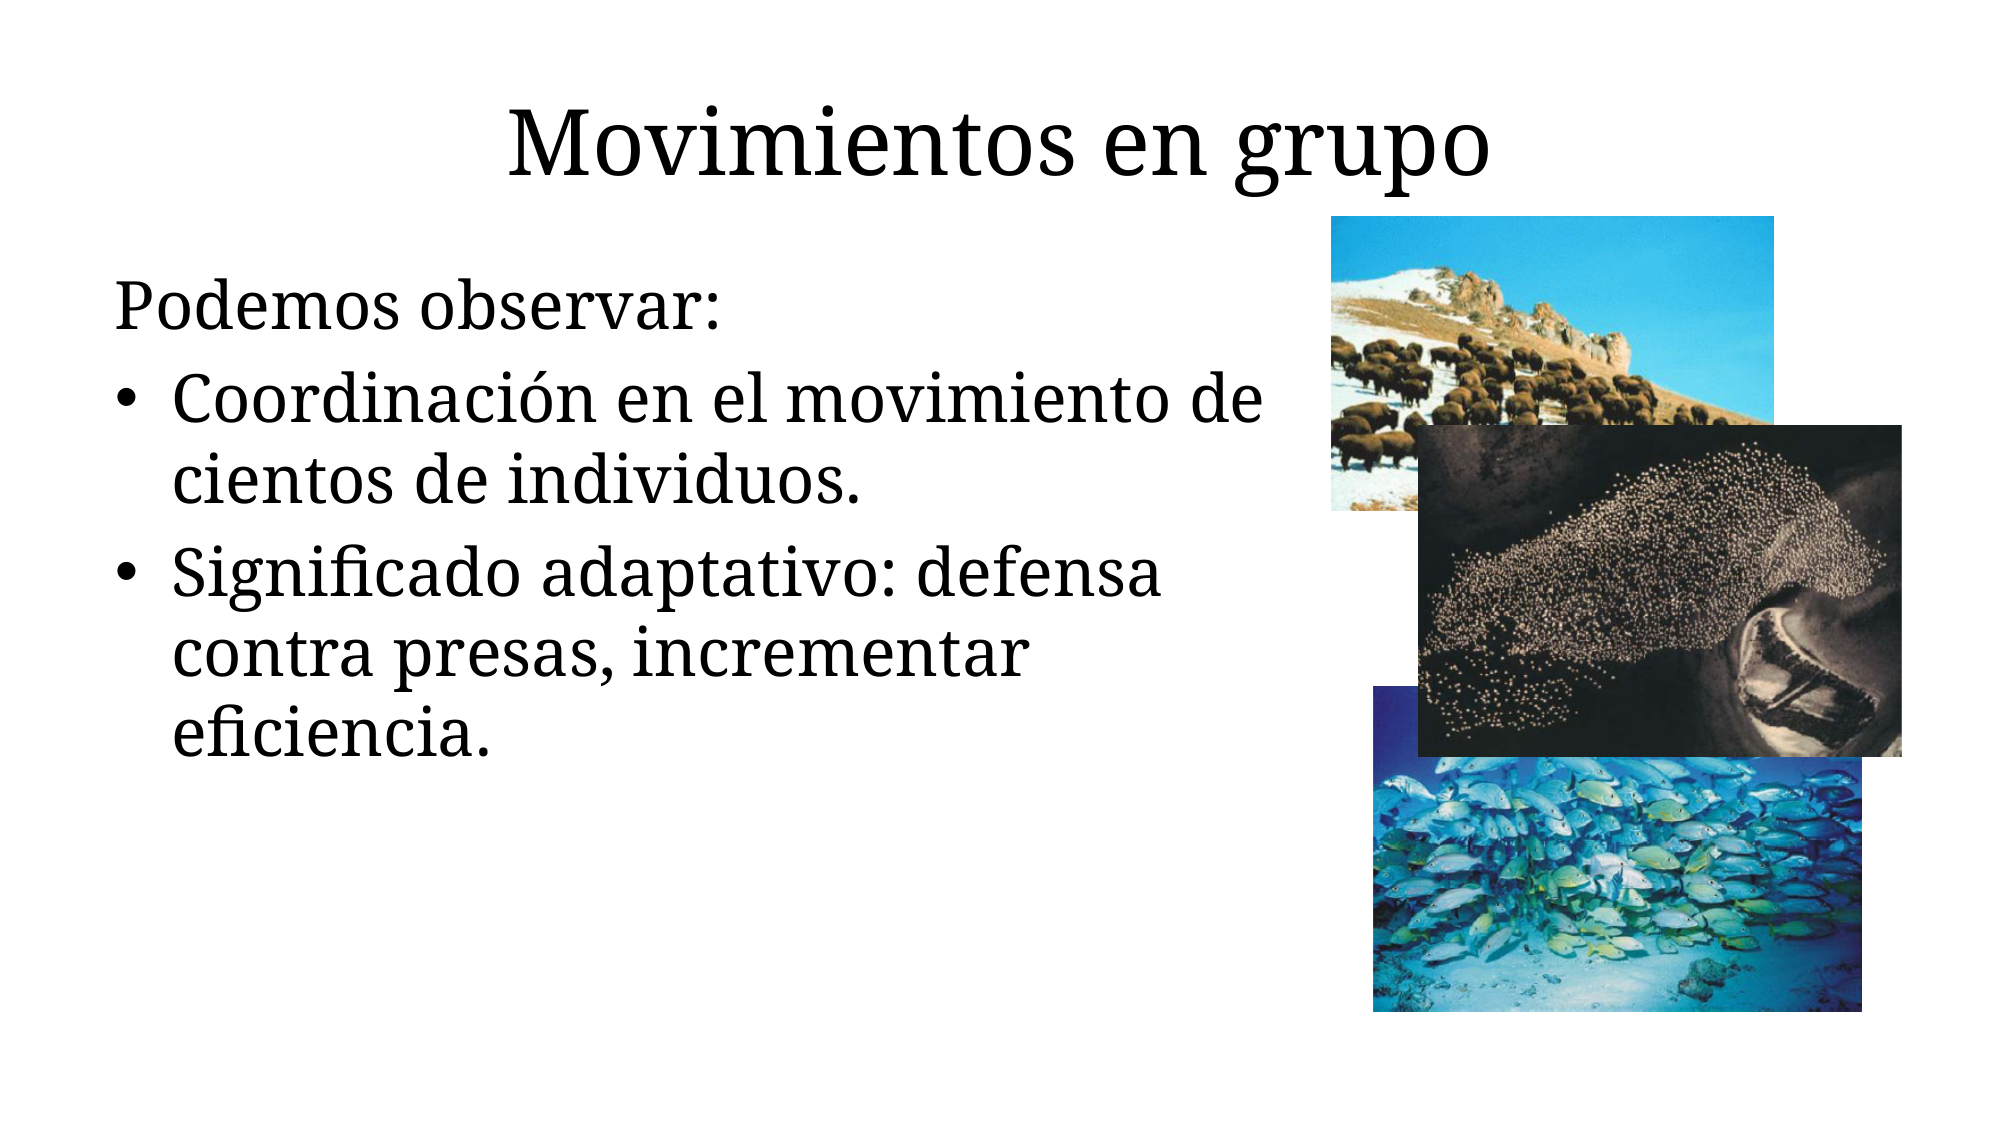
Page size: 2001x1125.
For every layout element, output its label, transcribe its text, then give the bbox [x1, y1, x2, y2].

title Movimientos en grupo [99, 45, 1900, 233]
list Podemos observar: Coordinación en el movimiento de cientos de individuos. Significado adaptativo: defensa contra presas, incrementar eficiencia. [99, 255, 1320, 1047]
picture [1754, 1006, 1761, 1012]
picture [1330, 216, 1903, 1012]
